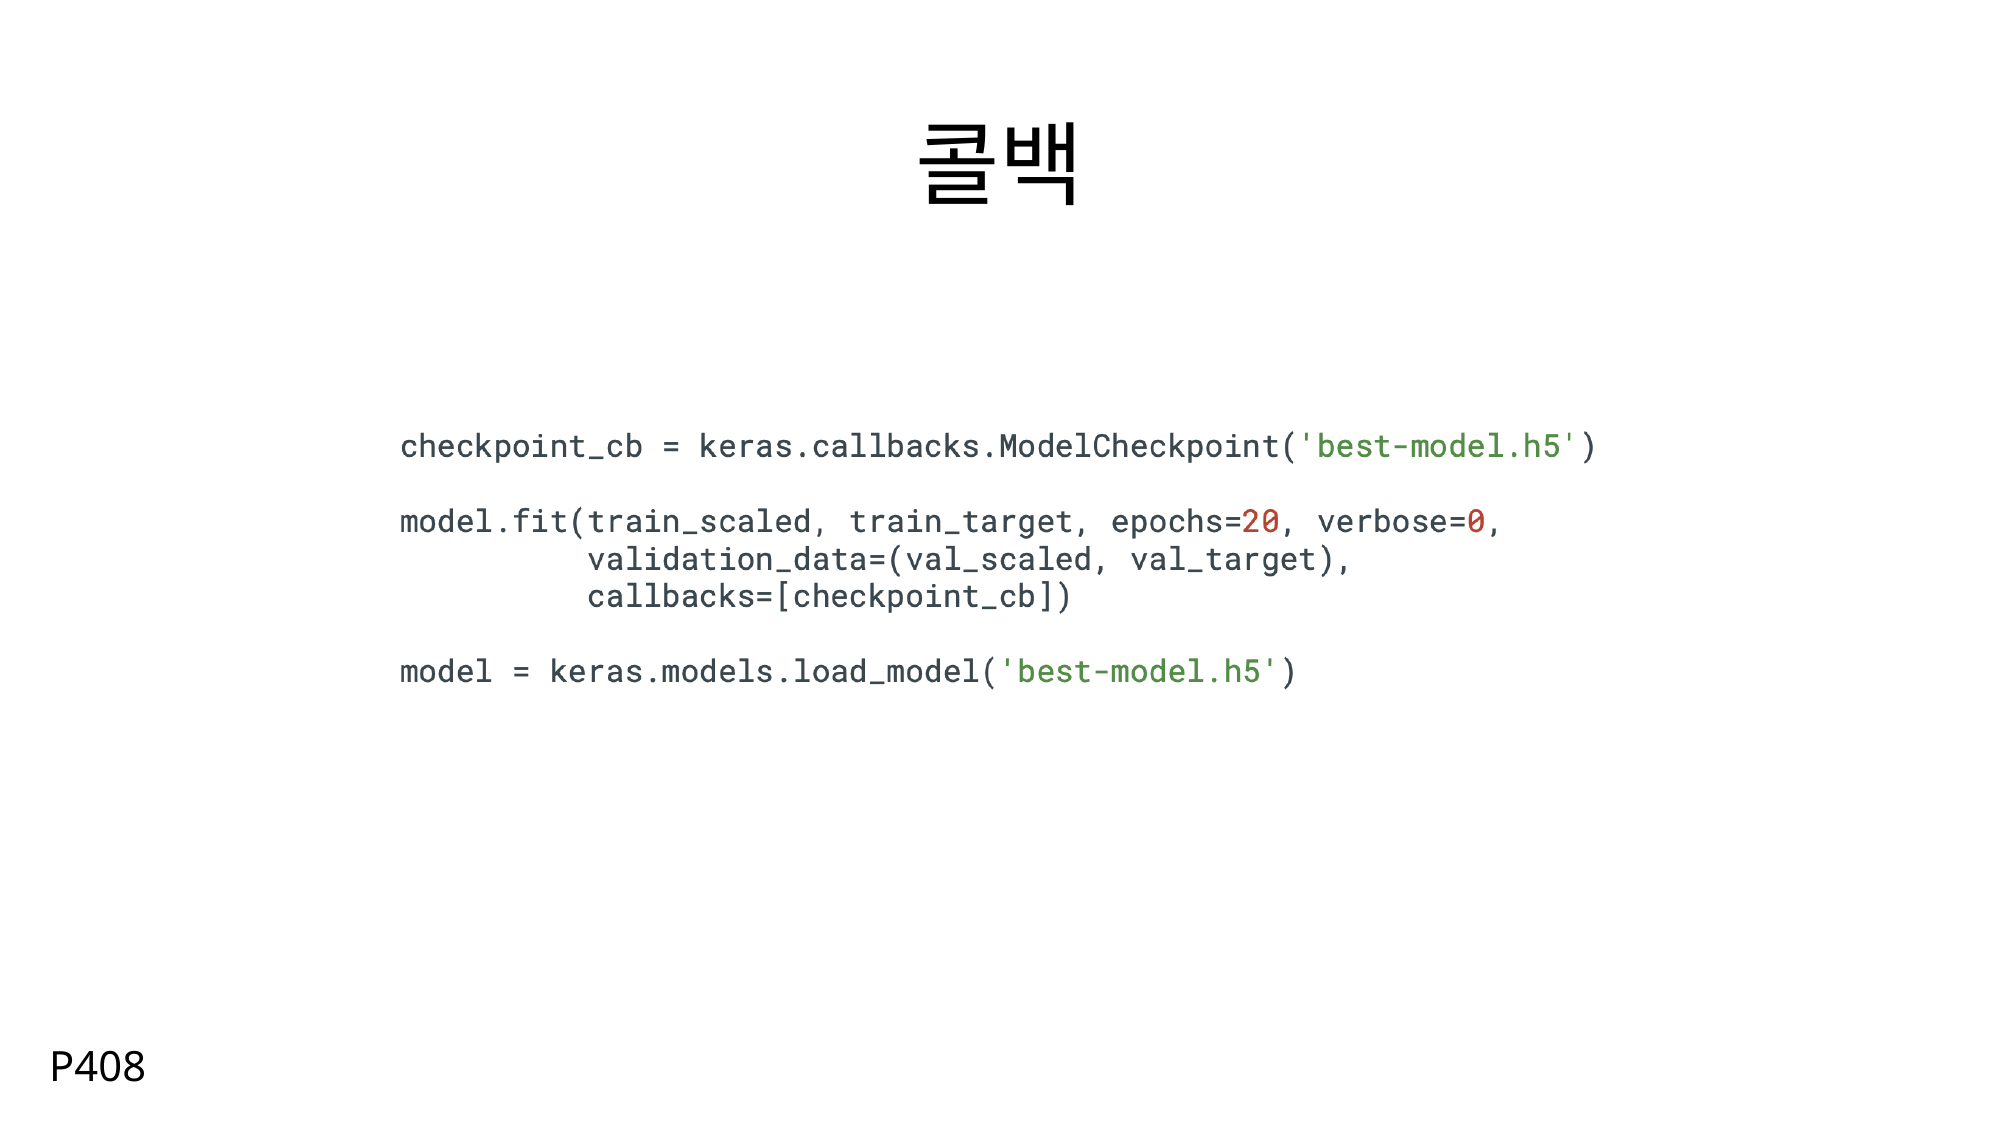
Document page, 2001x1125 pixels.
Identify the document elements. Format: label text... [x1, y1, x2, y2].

title 콜백 [137, 59, 1863, 278]
text_box P408 [34, 1032, 162, 1098]
picture [389, 412, 1610, 713]
